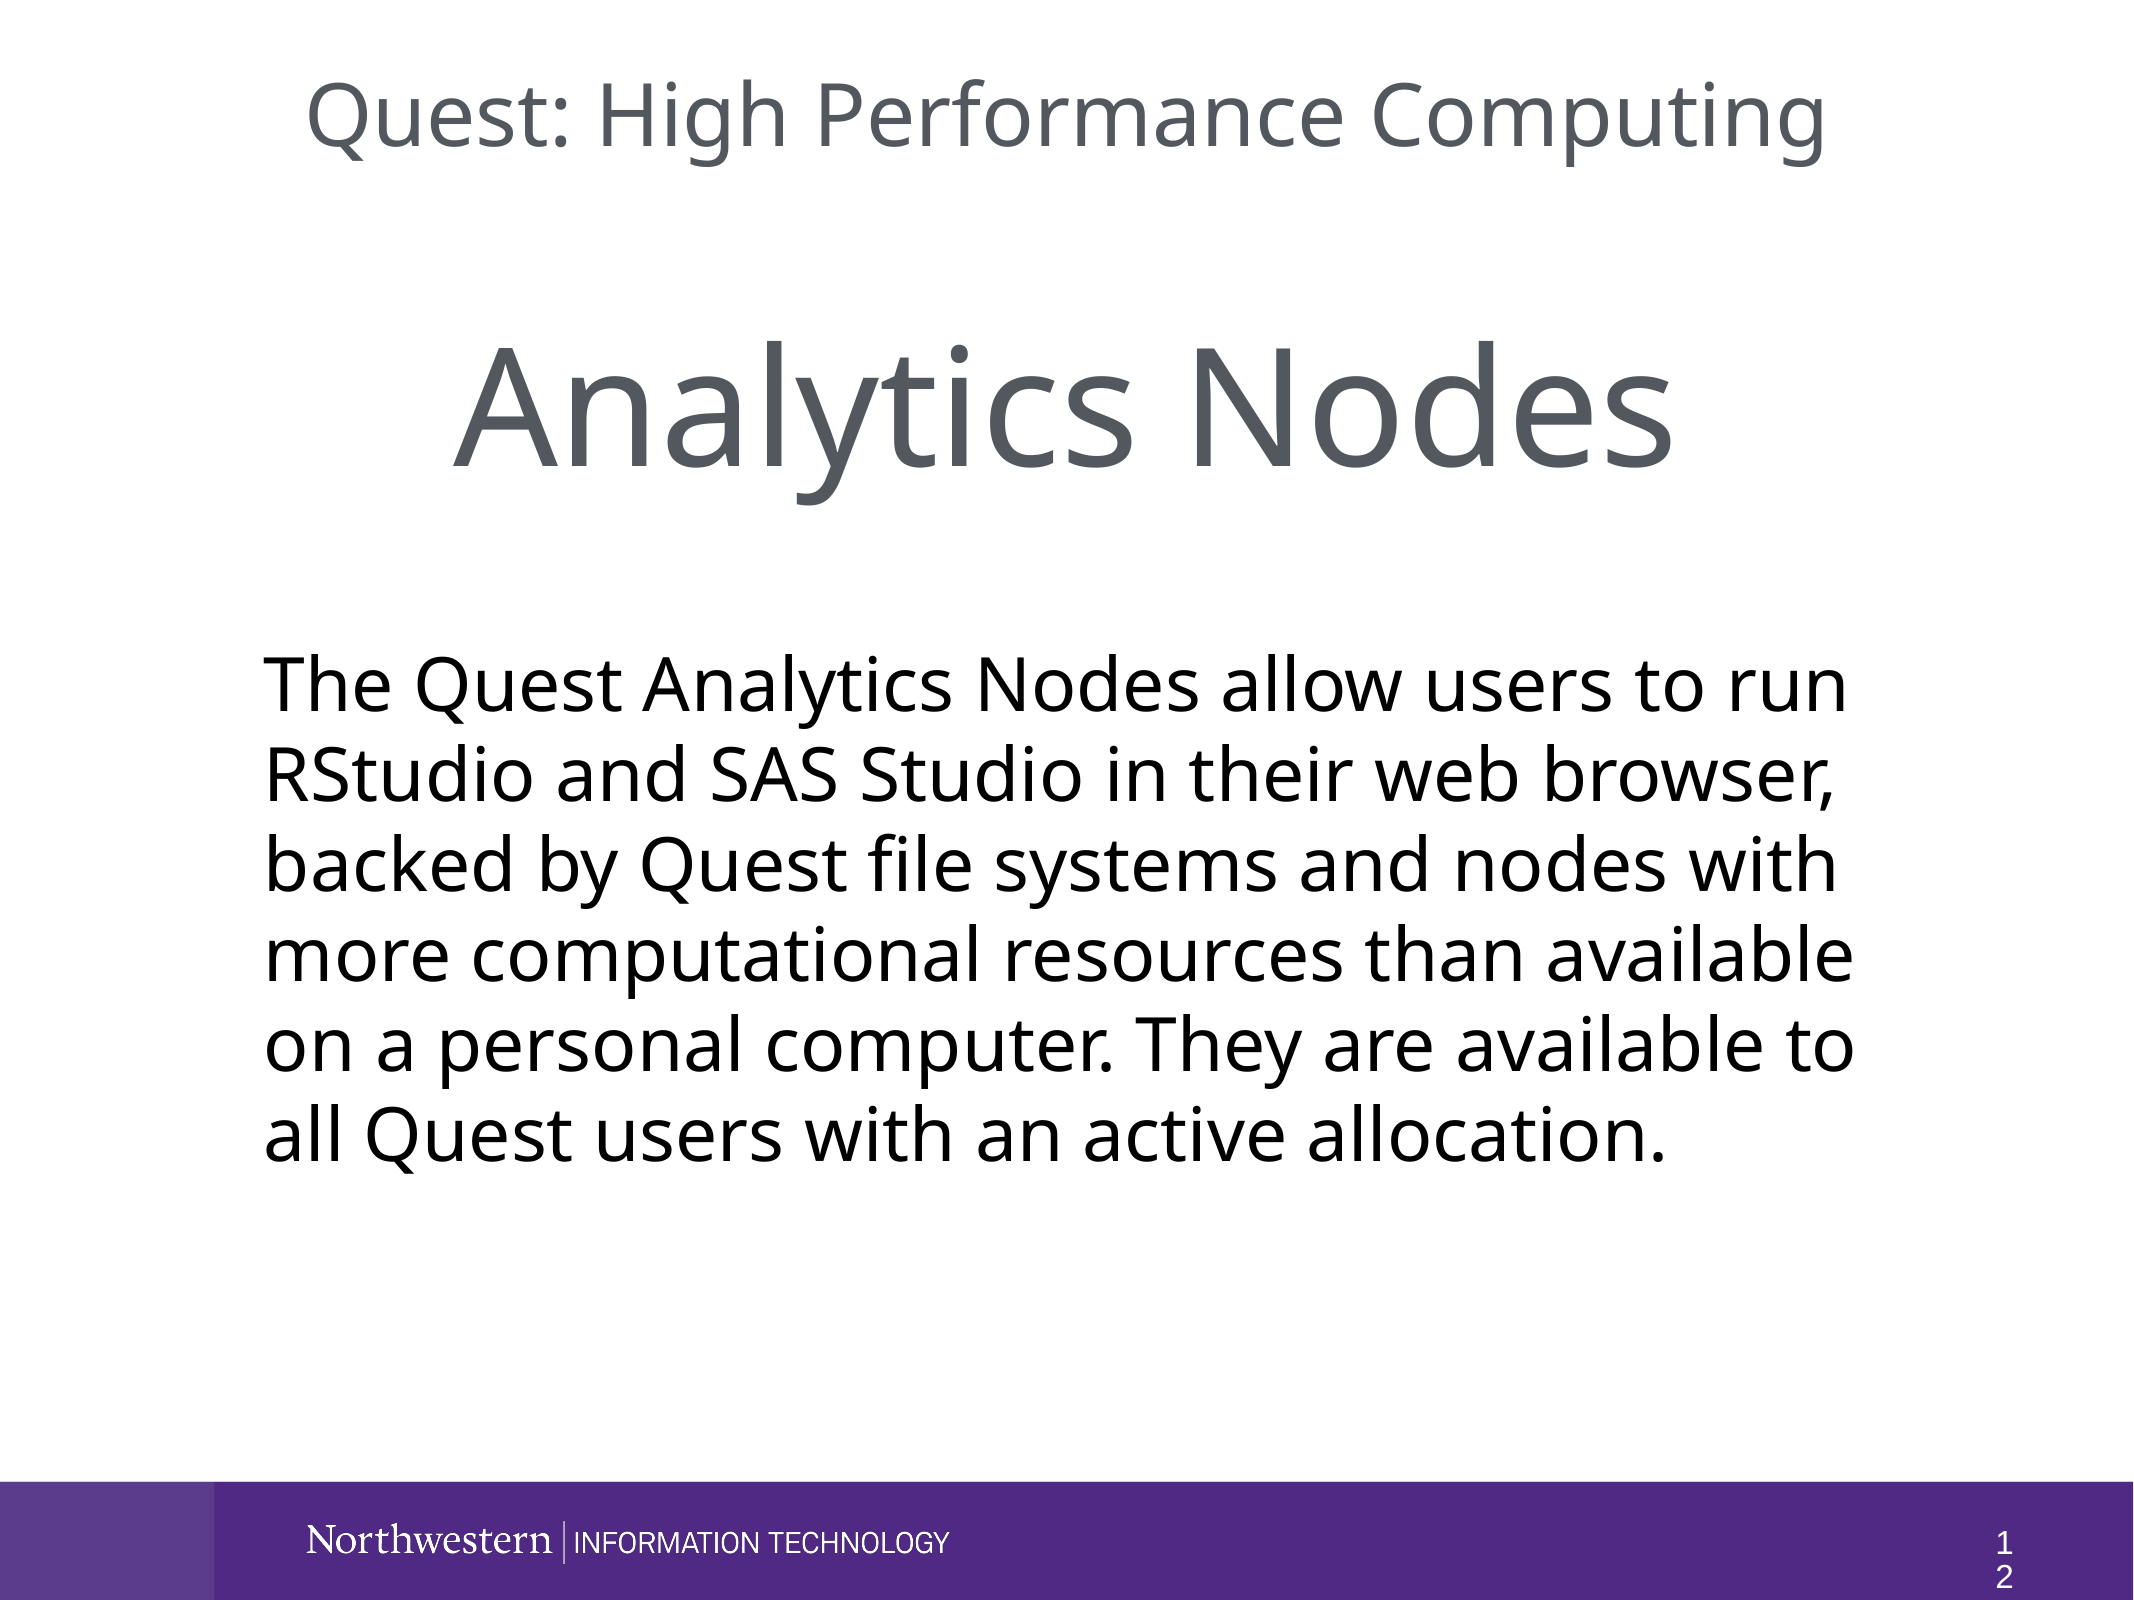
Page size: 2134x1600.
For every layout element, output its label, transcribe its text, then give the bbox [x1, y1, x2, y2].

text_box Quest: High Performance Computing [295, 50, 1838, 173]
text_box The Quest Analytics Nodes allow users to run RStudio and SAS Studio in their web browser, backed by Quest file systems and nodes with more computational resources than available on a personal computer. They are available to all Quest users with an active allocation. [255, 628, 1878, 1185]
text_box Analytics Nodes [445, 293, 1688, 508]
slide_number 12 [1984, 1513, 2028, 1573]
picture [0, 0, 2134, 1600]
